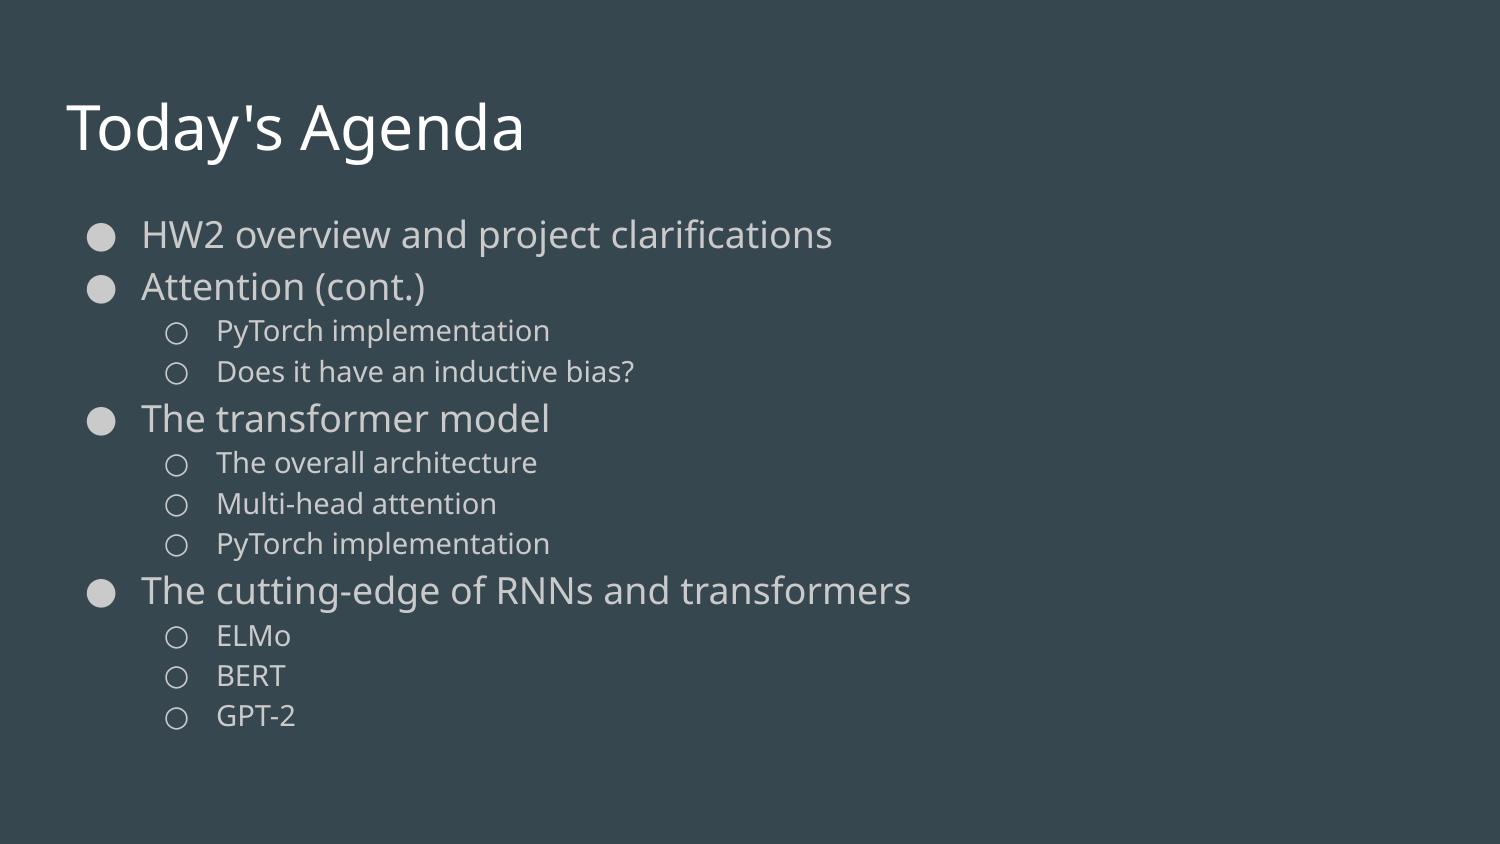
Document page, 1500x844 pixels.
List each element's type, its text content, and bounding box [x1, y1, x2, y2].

title Today's Agenda [51, 72, 1449, 167]
list HW2 overview and project clarifications Attention (cont.) PyTorch implementation Does it have an inductive bias? The transformer model The overall architecture Multi-head attention PyTorch implementation The cutting-edge of RNNs and transformers ELMo BERT GPT-2 [51, 189, 1449, 750]
